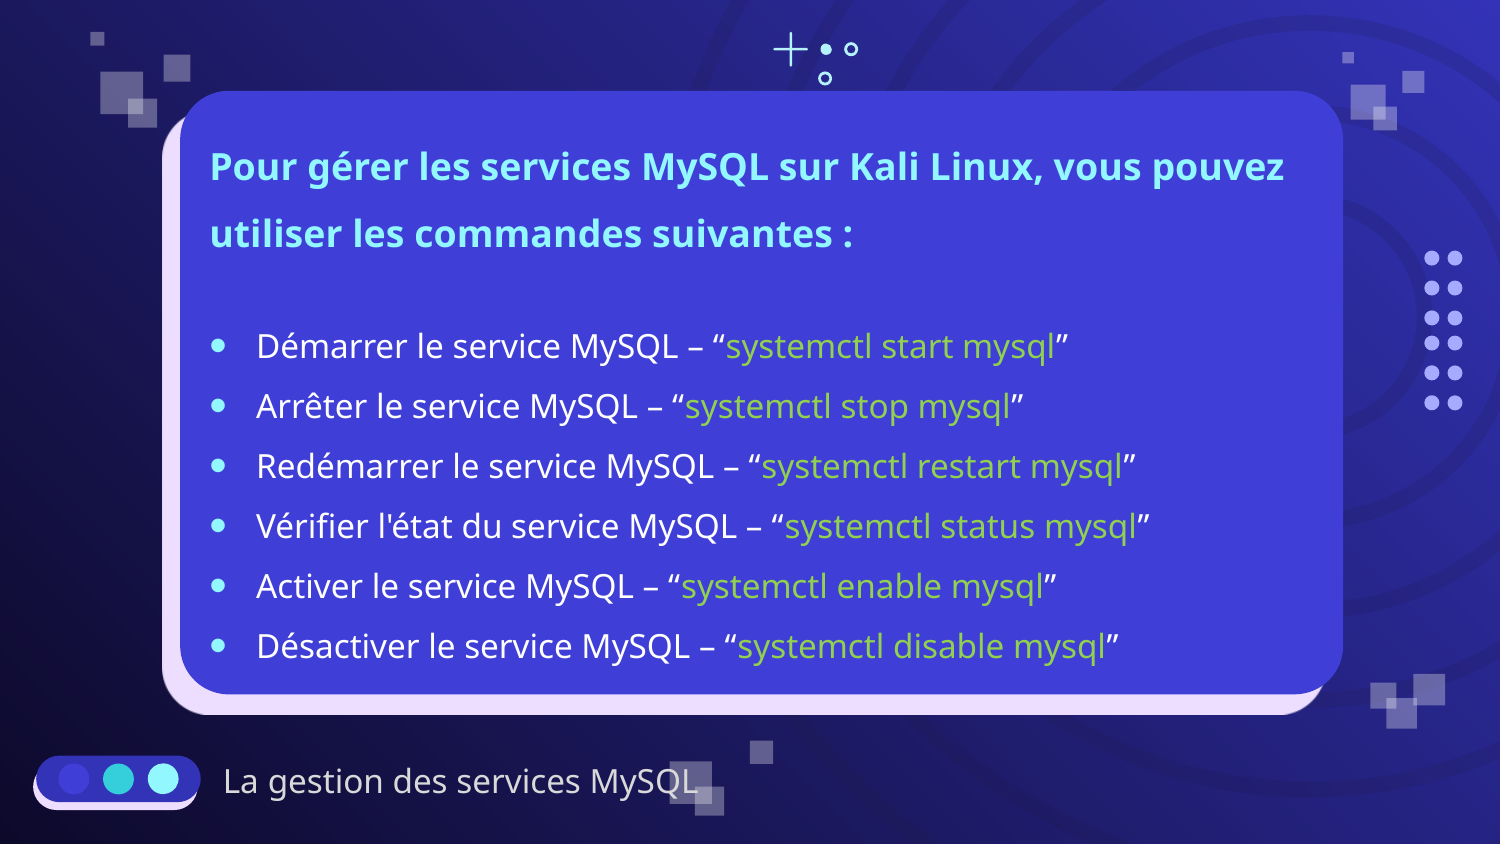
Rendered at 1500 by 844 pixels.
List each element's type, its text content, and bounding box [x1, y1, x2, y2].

text_box Pour gérer les services MySQL sur Kali Linux, vous pouvez utiliser les commandes suivantes : Démarrer le service MySQL – “systemctl start mysql” Arrêter le service MySQL – “systemctl stop mysql” Redémarrer le service MySQL – “systemctl restart mysql” Vérifier l'état du service MySQL – “systemctl status mysql” Activer le service MySQL – “systemctl enable mysql” Désactiver le service MySQL – “systemctl disable mysql” [180, 90, 1344, 695]
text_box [32, 755, 201, 811]
text_box La gestion des services MySQL [207, 757, 845, 803]
